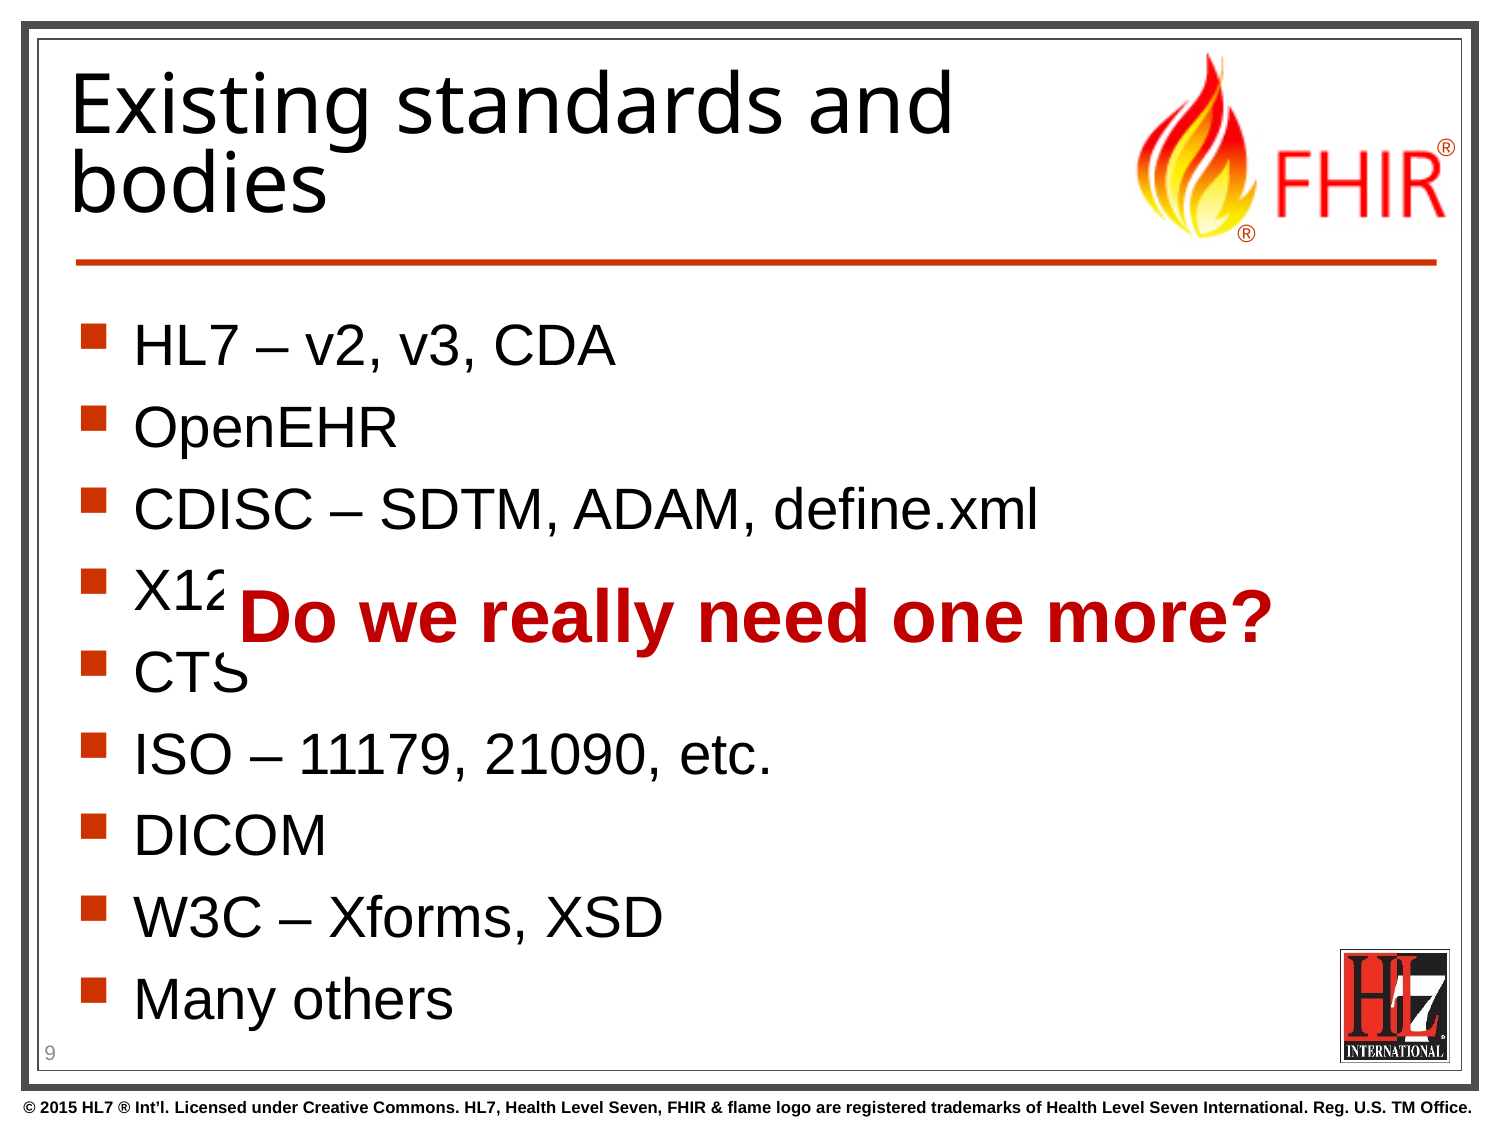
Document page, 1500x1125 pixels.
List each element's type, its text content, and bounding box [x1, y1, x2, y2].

picture [1124, 42, 1458, 249]
text_box Do we really need one more? [223, 559, 1291, 665]
title Existing standards and bodies [53, 54, 1128, 244]
picture [1340, 949, 1450, 1063]
slide_number 9 [29, 1034, 148, 1071]
list HL7 – v2, v3, CDA OpenEHR CDISC – SDTM, ADAM, define.xml X12 CTS ISO – 11179, 21090, etc. DICOM W3C – Xforms, XSD Many others [62, 299, 1438, 1059]
